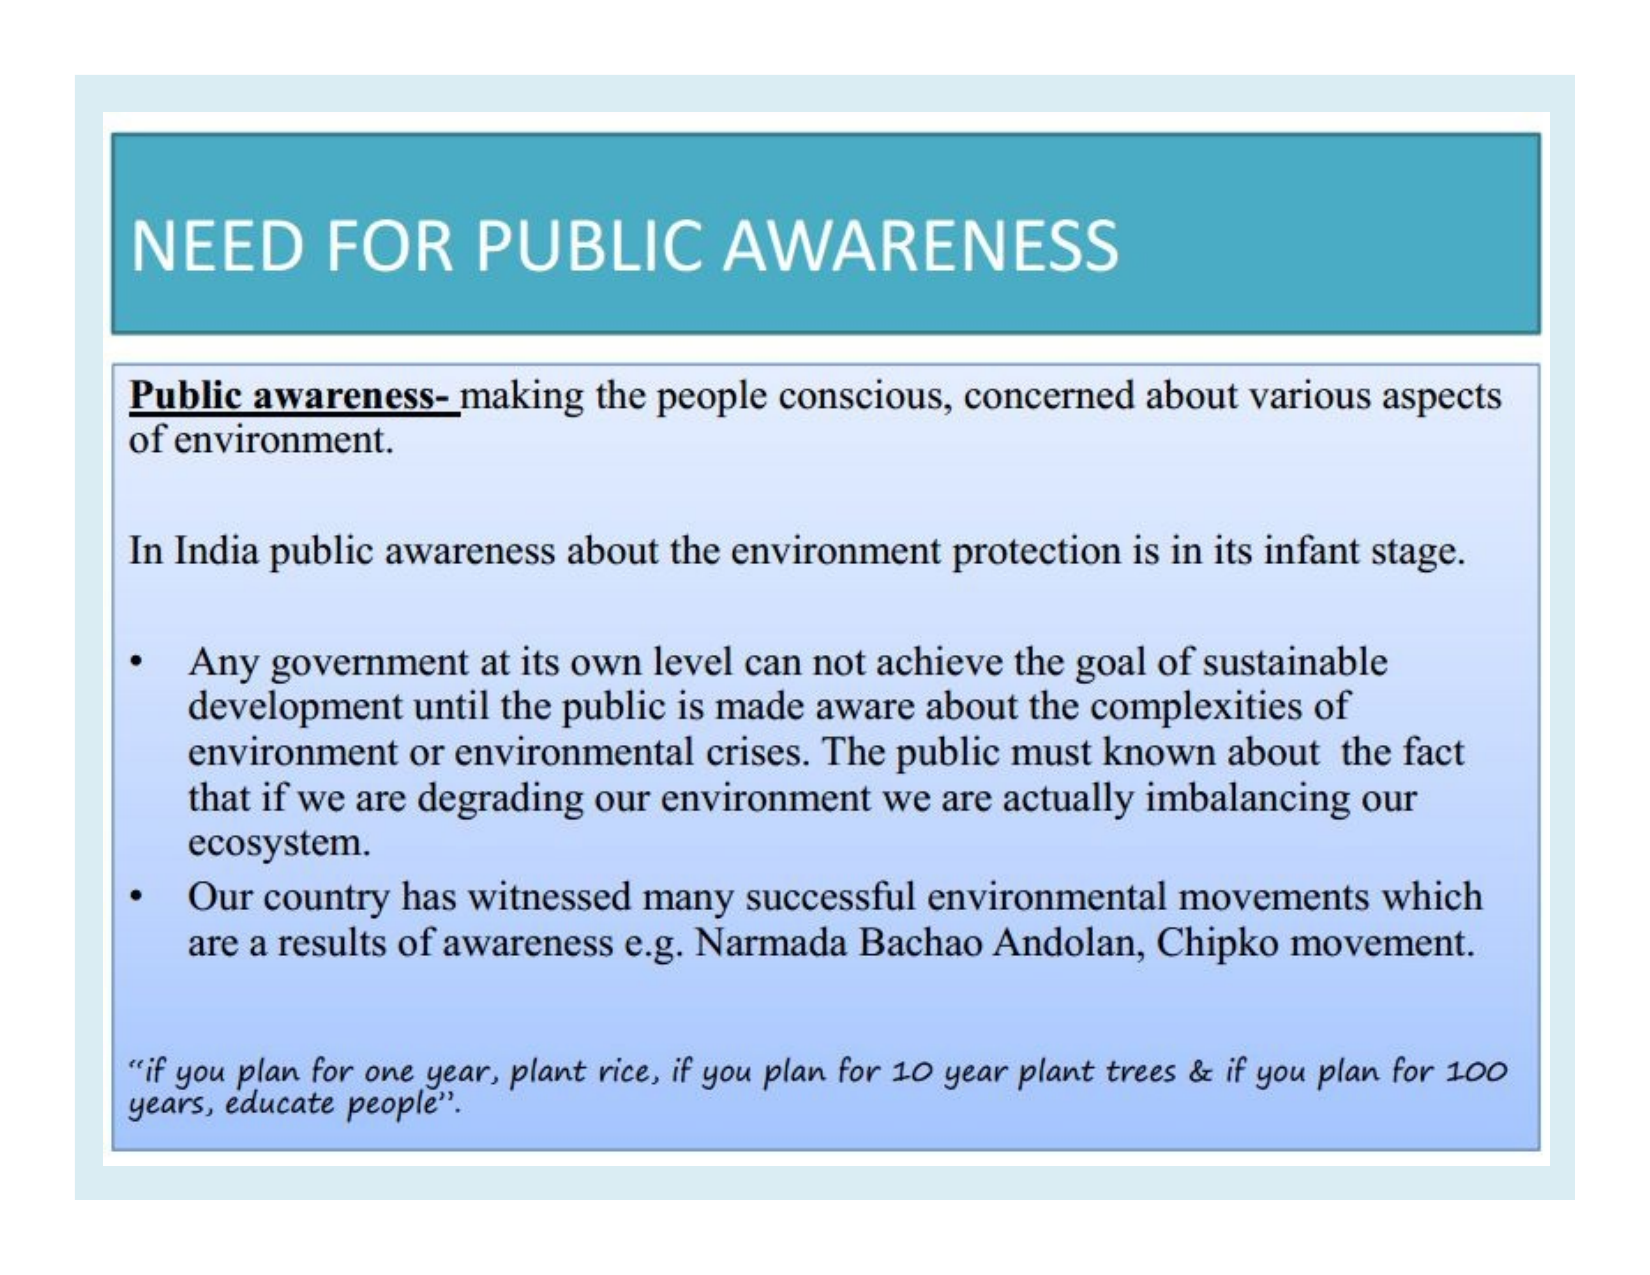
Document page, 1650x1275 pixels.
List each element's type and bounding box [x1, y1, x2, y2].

picture [103, 112, 1551, 1166]
